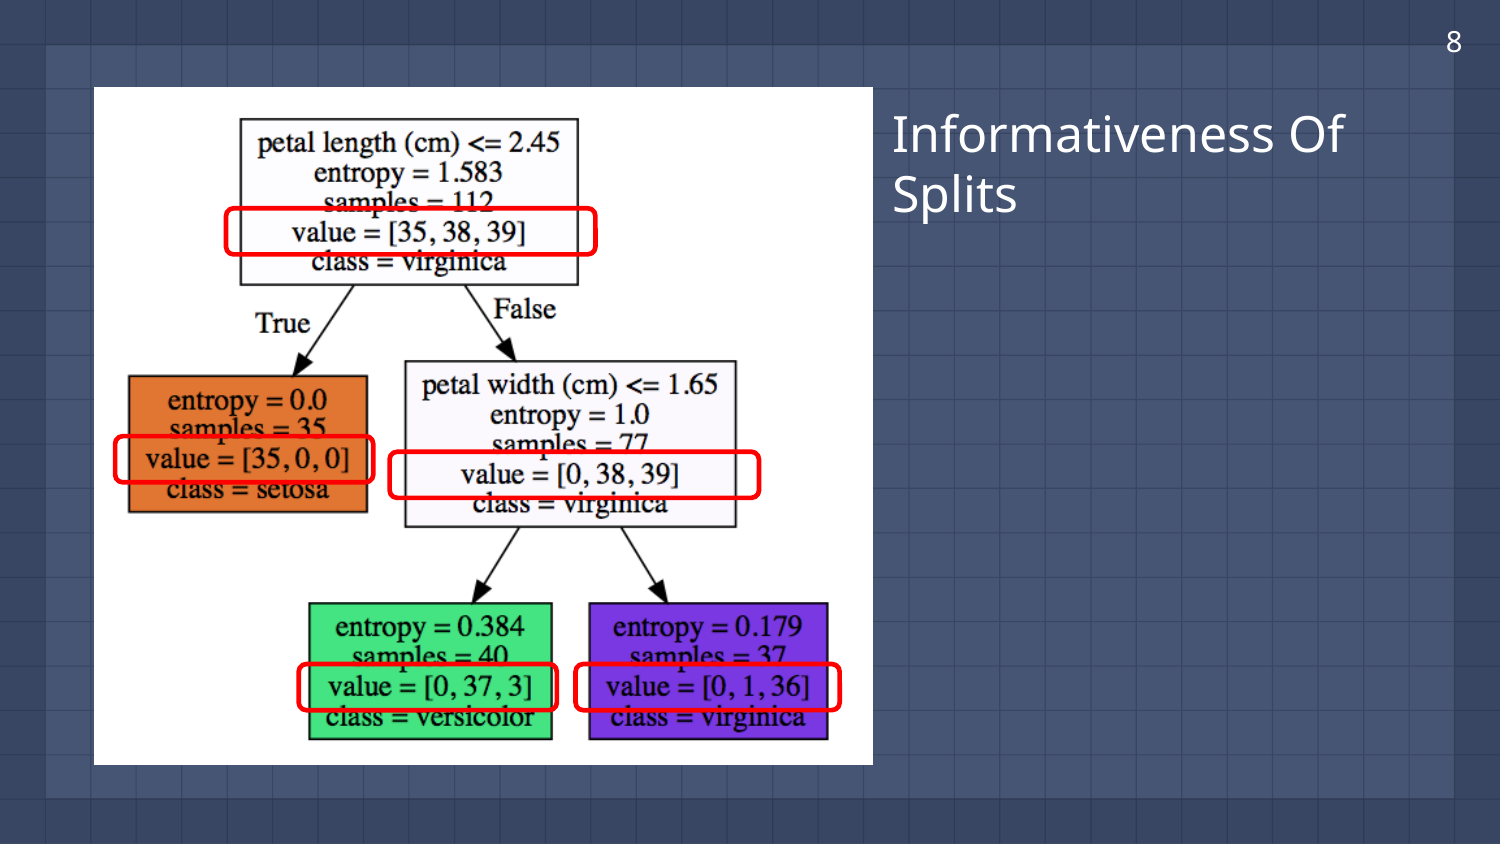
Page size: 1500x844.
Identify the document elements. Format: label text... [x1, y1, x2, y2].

title Informativeness Of Splits [877, 47, 1453, 238]
slide_number ‹#› [1408, 0, 1500, 88]
picture [94, 87, 873, 766]
